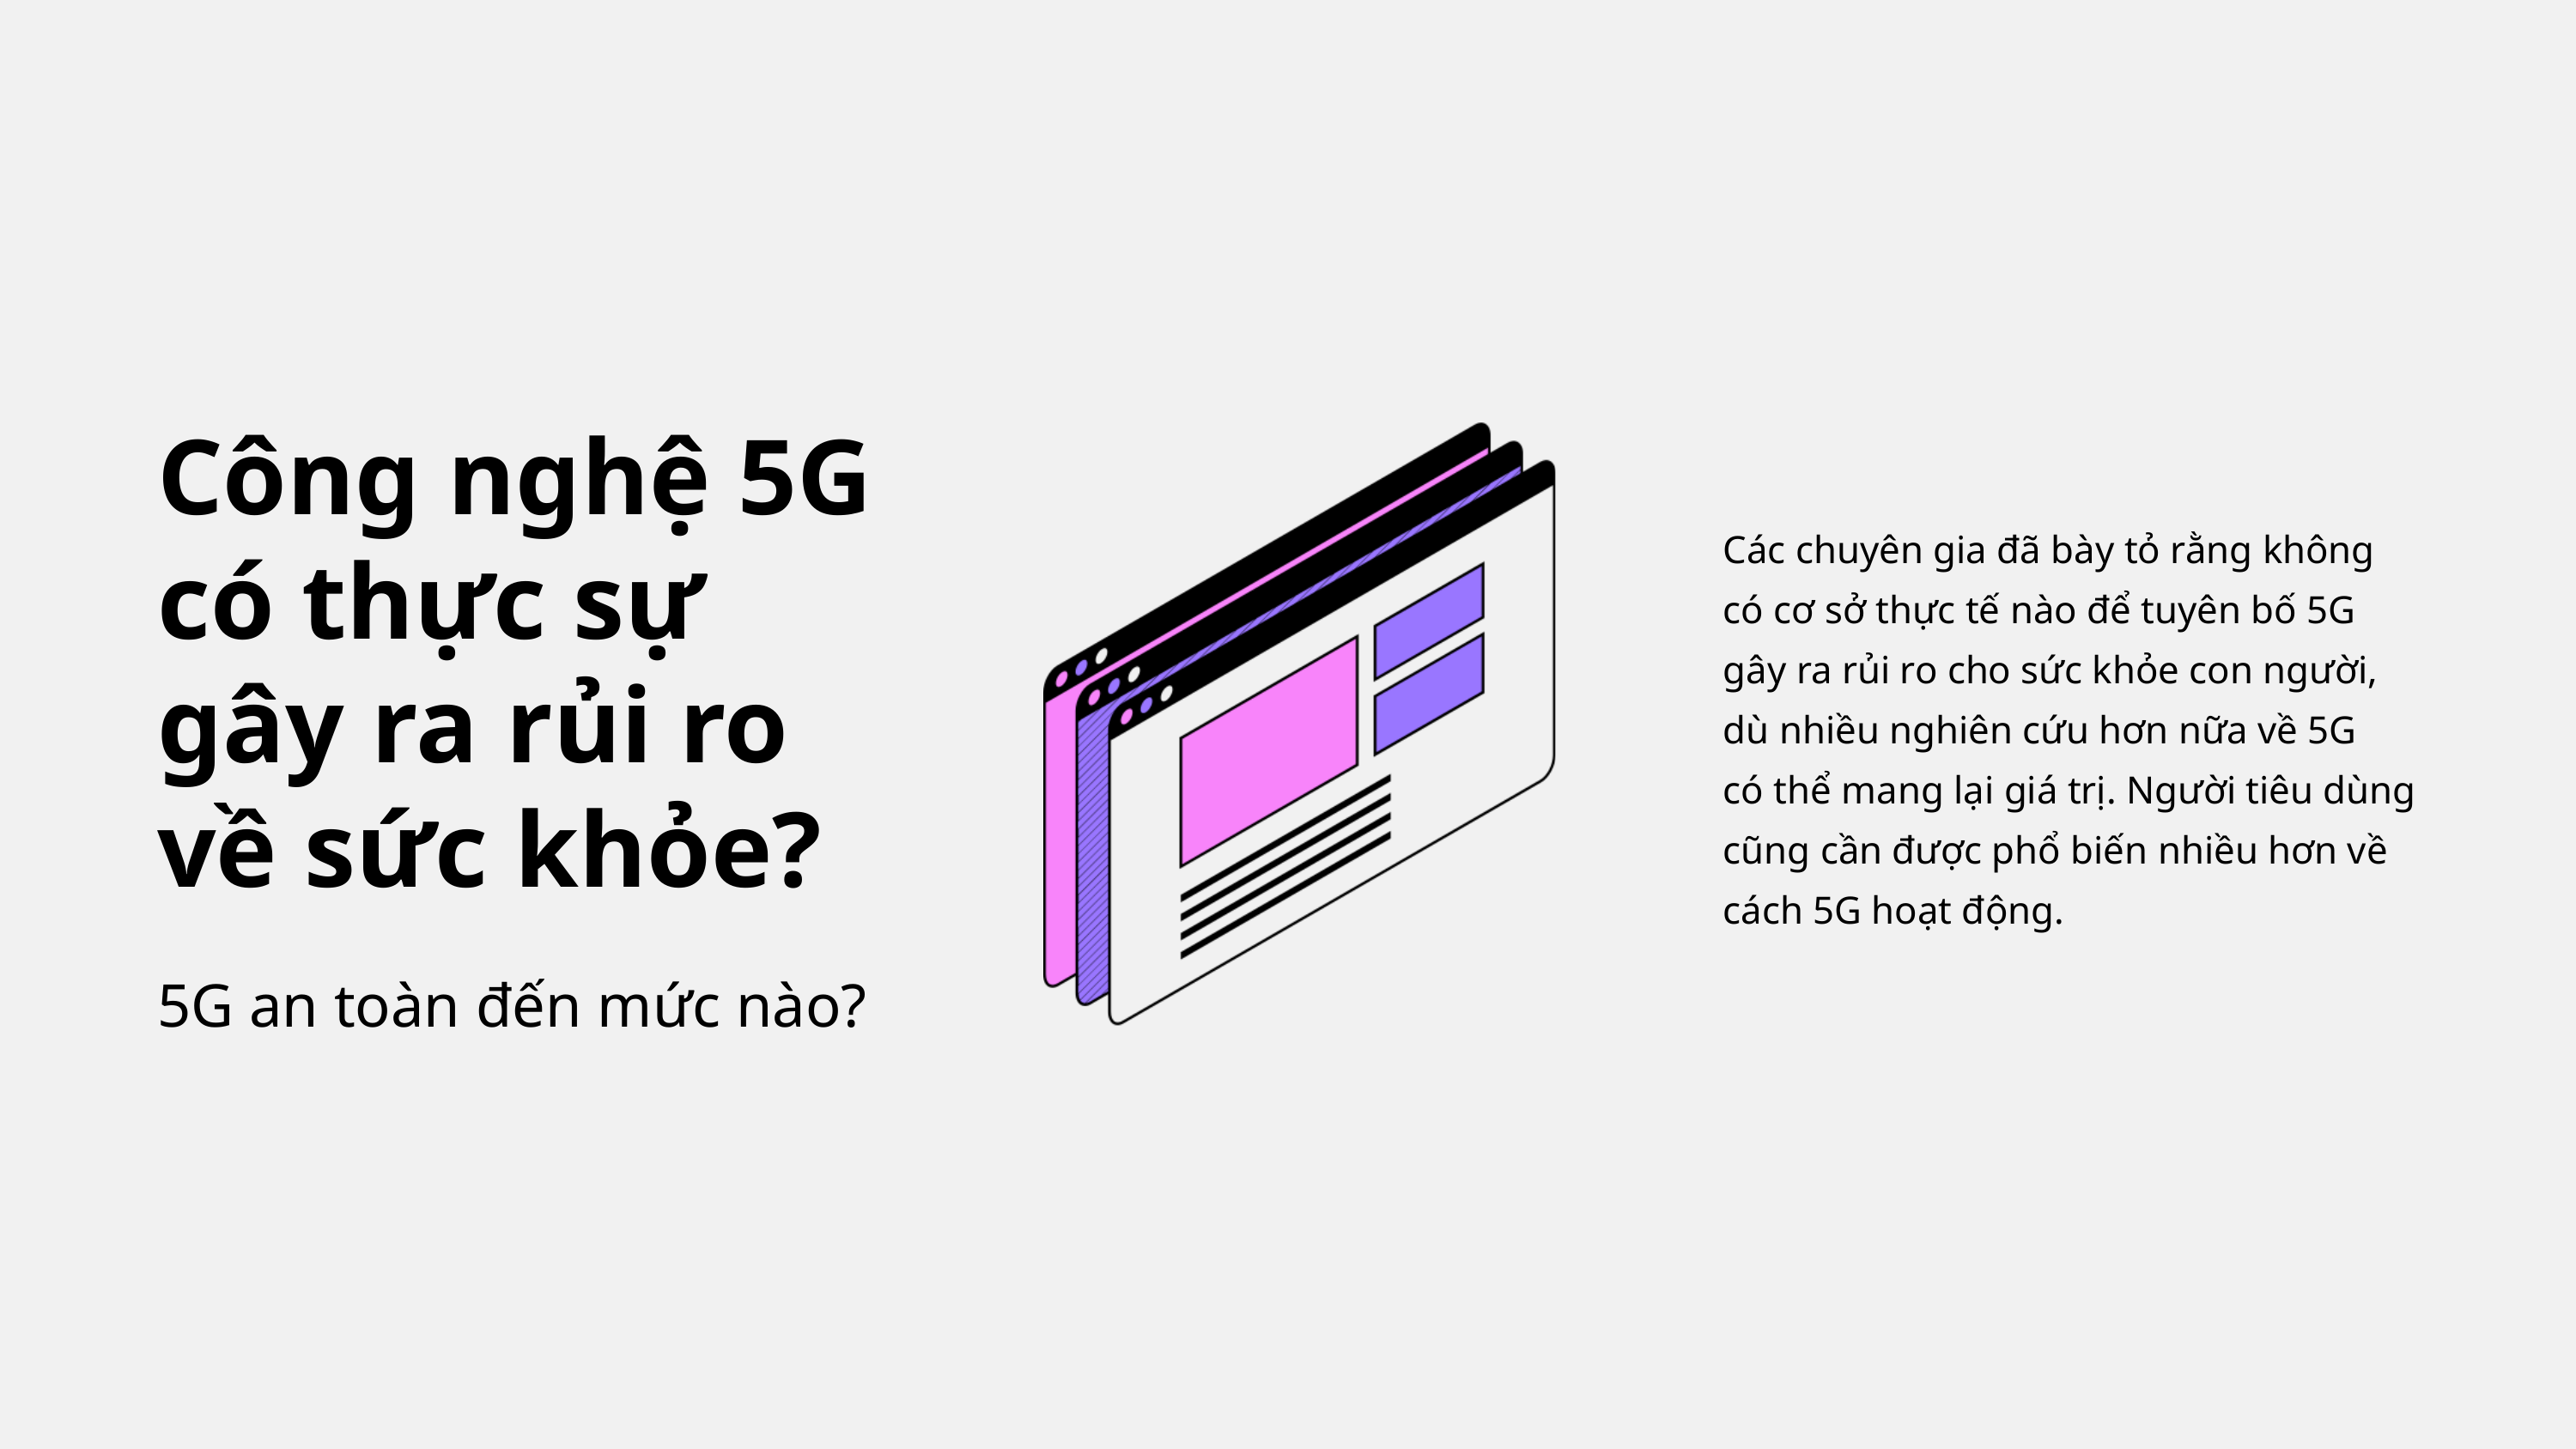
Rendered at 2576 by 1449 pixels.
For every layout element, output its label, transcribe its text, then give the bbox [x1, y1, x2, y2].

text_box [156, 409, 876, 1040]
text_box [1043, 421, 1556, 1027]
text_box Các chuyên gia đã bày tỏ rằng không có cơ sở thực tế nào để tuyên bố 5G gây ra rủi ro cho sức khỏe con người, dù nhiều nghiên cứu hơn nữa về 5G có thể mang lại giá trị. Người tiêu dùng cũng cần được phổ biến nhiều hơn về cách 5G hoạt động. [1722, 510, 2419, 931]
